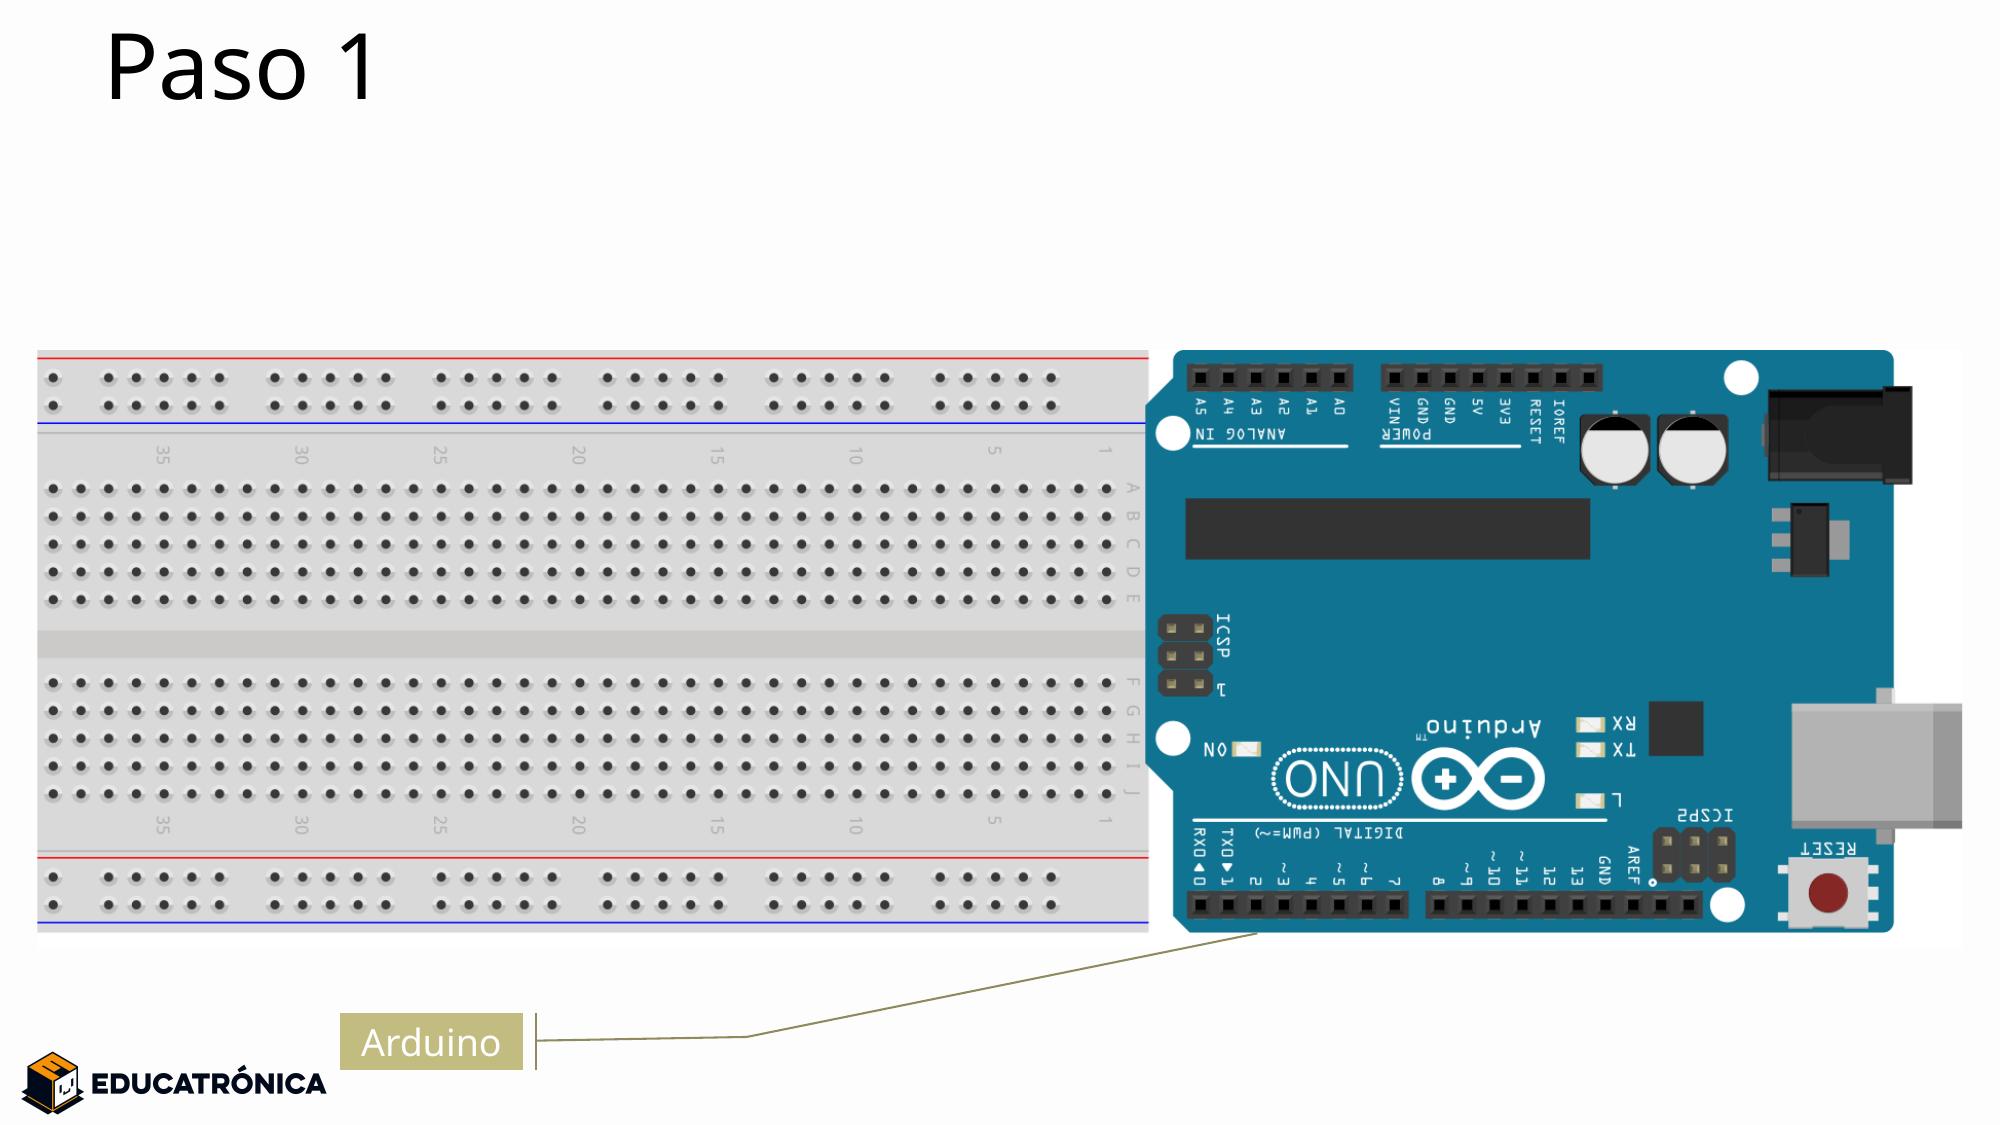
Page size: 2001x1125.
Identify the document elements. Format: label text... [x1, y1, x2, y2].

text_box Arduino [535, 948, 1191, 1070]
picture [19, 1048, 330, 1118]
text_box Arduino [340, 1013, 523, 1070]
title Paso 1 [88, 7, 1912, 133]
picture [37, 350, 1963, 948]
